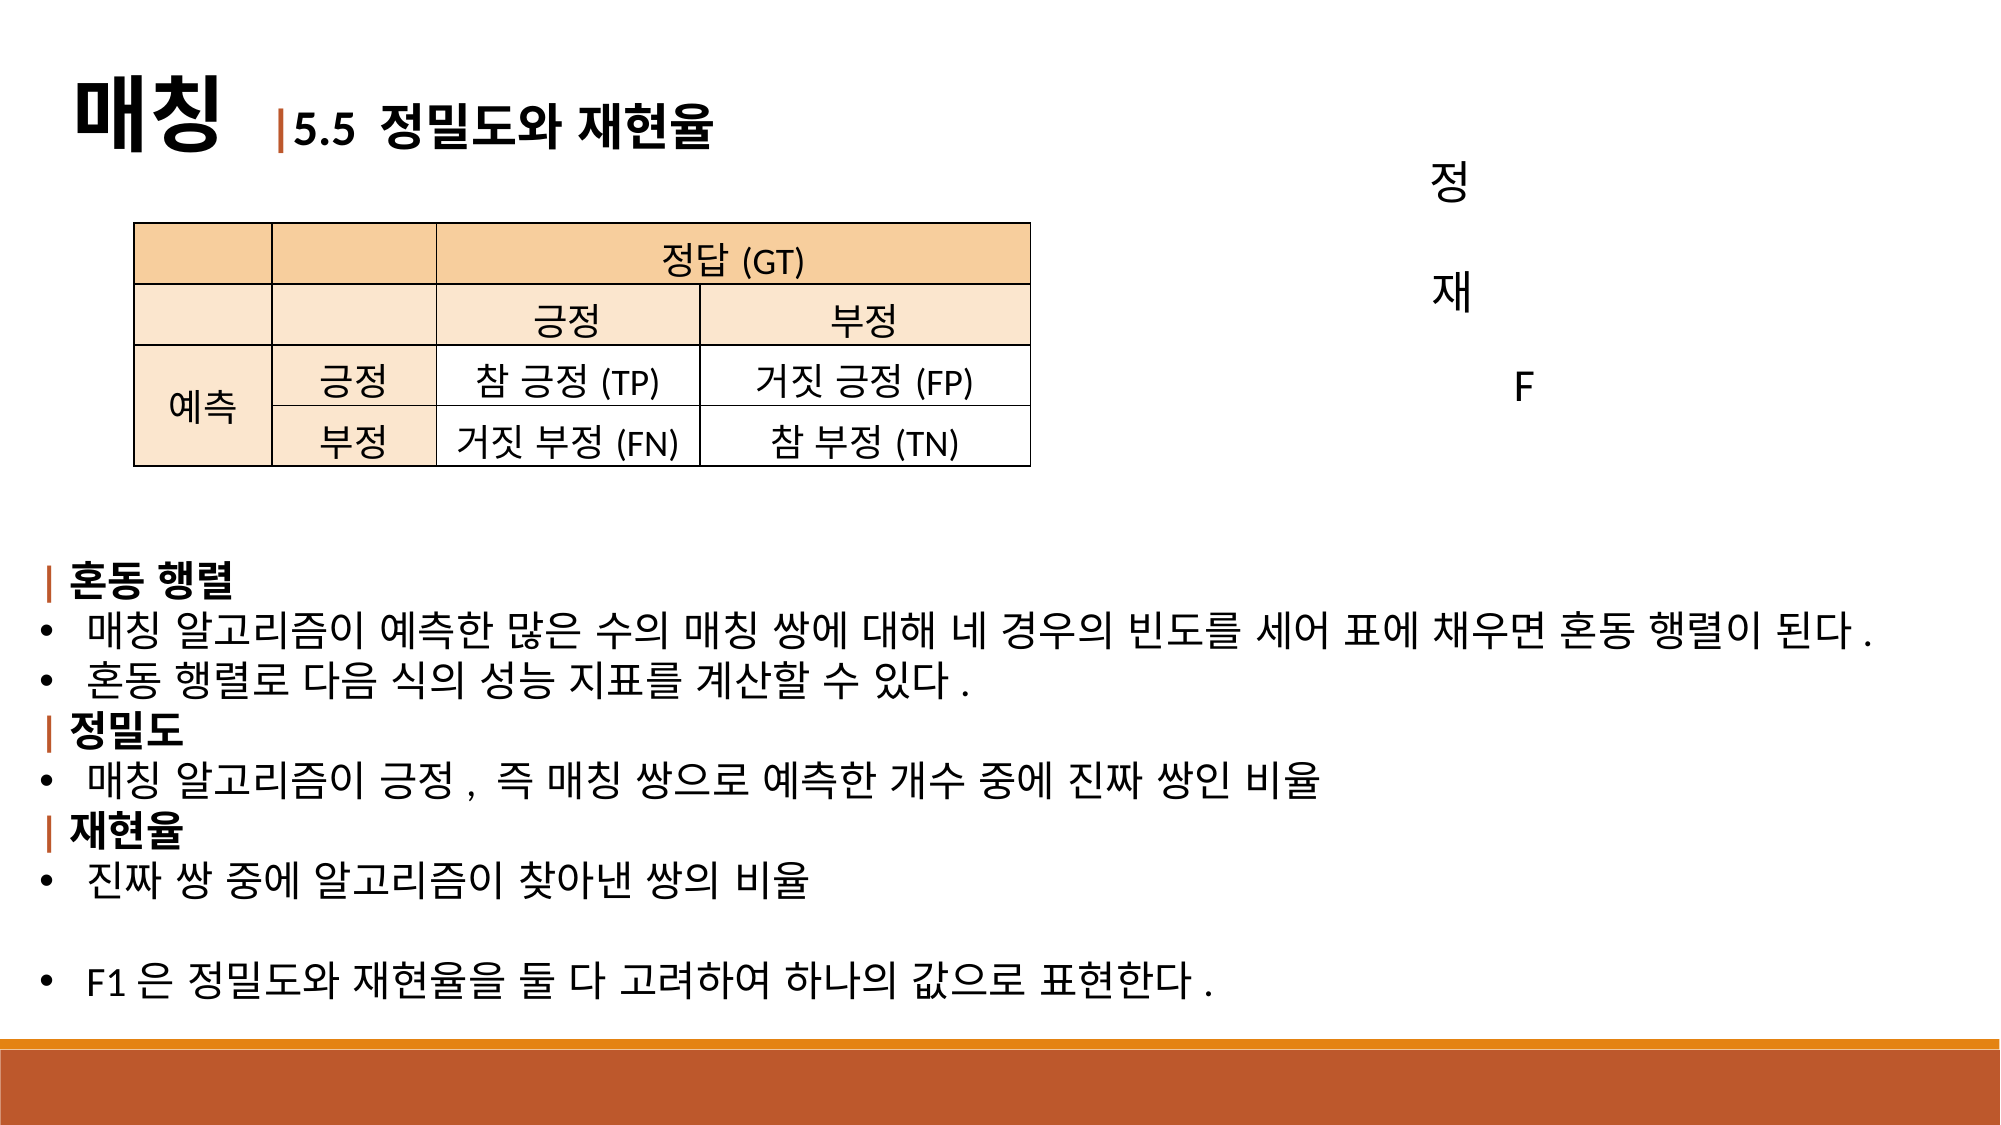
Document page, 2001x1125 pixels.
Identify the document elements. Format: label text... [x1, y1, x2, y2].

table_cell 긍정 [437, 285, 699, 344]
text_box |혼동 행렬 매칭 알고리즘이 예측한 많은 수의 매칭 쌍에 대해 네 경우의 빈도를 세어 표에 채우면 혼동 행렬이 된다. 혼동 행렬로 다음 식의 성능 지표를 계산할 수 있다. |정밀도 매칭 알고리즘이 긍정, 즉 매칭 쌍으로 예측한 개수 중에 진짜 쌍인 비율 |재현율 진짜 쌍 중에 알고리즘이 찾아낸 쌍의 비율 F1은 정밀도와 재현율을 둘 다 고려하여 하나의 값으로 표현한다. [24, 547, 1976, 1013]
table_header [135, 224, 271, 283]
table_cell 참 부정(TN) [701, 406, 1030, 465]
table_header [273, 224, 436, 283]
table_cell 거짓 긍정(FP) [701, 346, 1030, 405]
table_cell 부정 [701, 285, 1030, 344]
table_cell [273, 285, 436, 344]
table_header 정답(GT) [437, 224, 1030, 283]
table_cell [135, 285, 271, 344]
table_cell 긍정 [273, 346, 436, 405]
table_cell 부정 [273, 406, 436, 465]
table_cell 참 긍정(TP) [437, 346, 699, 405]
table_cell 거짓 부정(FN) [437, 406, 699, 465]
table_cell 예측 [135, 346, 271, 465]
text_box 매칭 |5.5 정밀도와 재현율 [58, 54, 731, 170]
